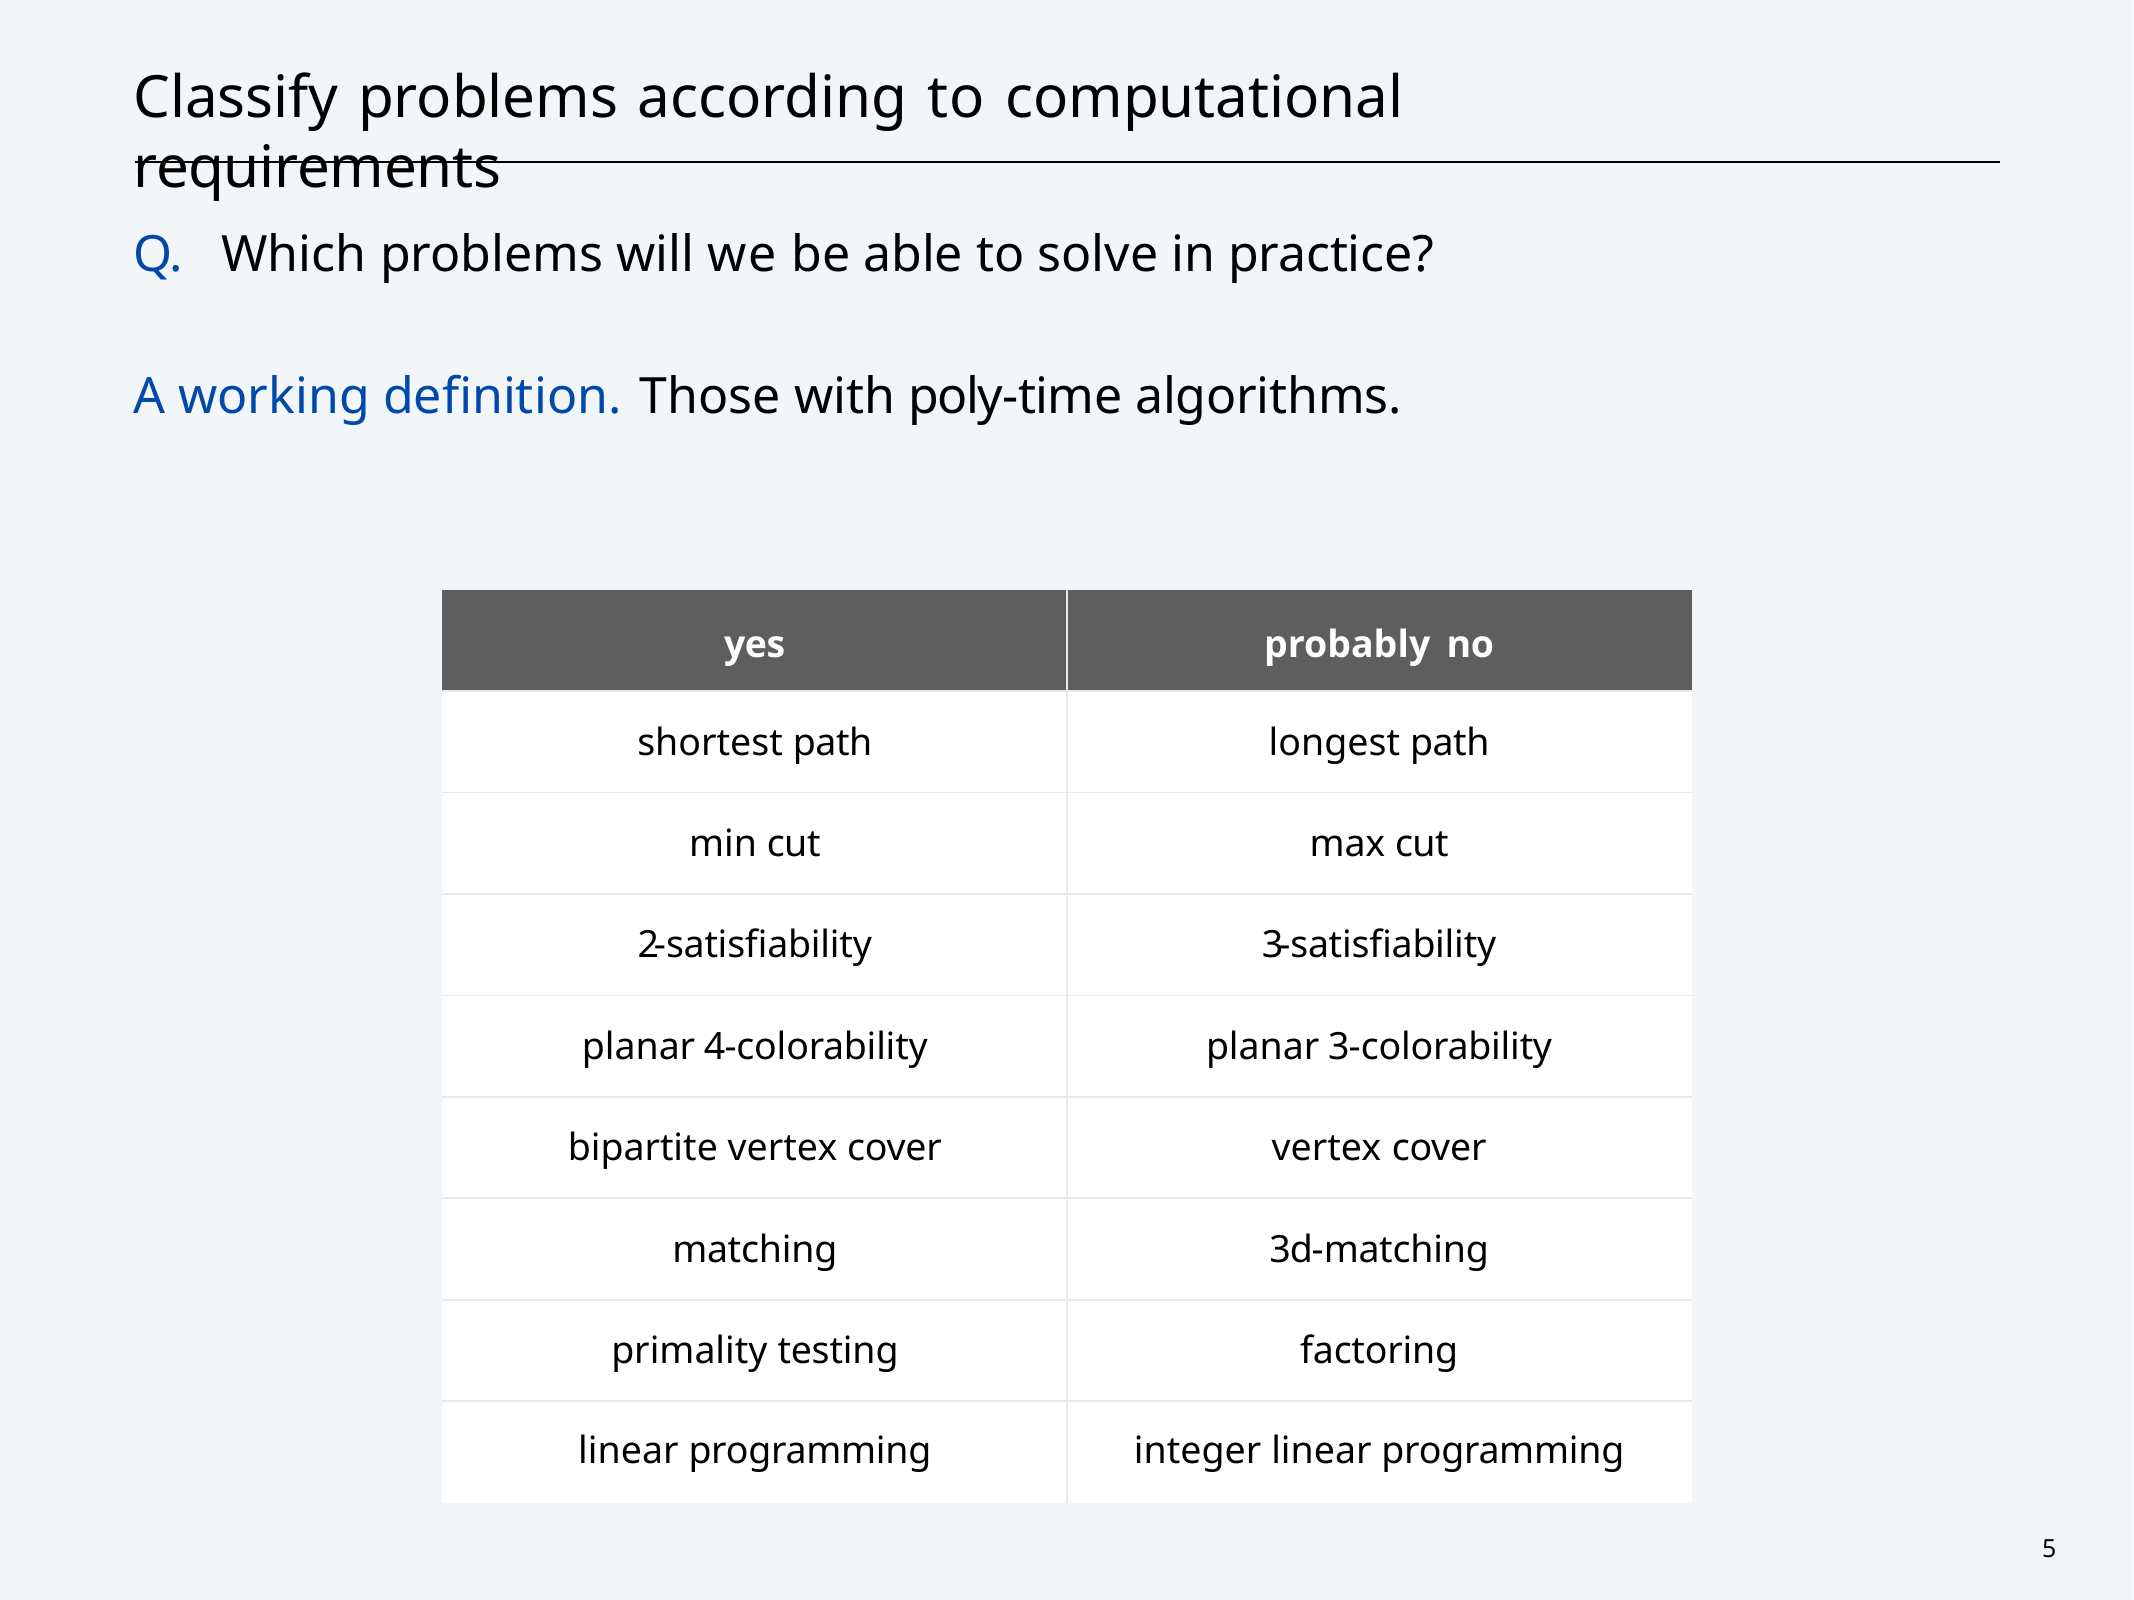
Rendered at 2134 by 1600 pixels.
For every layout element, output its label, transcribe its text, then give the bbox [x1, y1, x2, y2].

text_box Q. Which problems will we be able to solve in practice? A working definition. Those with poly-time algorithms. [131, 219, 1489, 423]
table_cell linear programming [442, 1402, 1066, 1503]
table_cell vertex cover [1068, 1098, 1692, 1197]
table_cell integer linear programming [1068, 1402, 1692, 1503]
table_cell longest path [1068, 692, 1692, 792]
table_cell bipartite vertex cover [442, 1098, 1066, 1197]
table_cell primality testing [442, 1301, 1066, 1400]
table_header yes [442, 590, 1066, 690]
table_header probably no [1068, 590, 1692, 690]
slide_number 5 [2027, 1532, 2075, 1600]
table_cell max cut [1068, 793, 1692, 893]
table_cell planar 4-colorability [442, 996, 1066, 1096]
table_cell planar 3-colorability [1068, 996, 1692, 1096]
table_cell factoring [1068, 1301, 1692, 1400]
table_cell min cut [442, 793, 1066, 893]
title Classify problems according to computational requirements [131, 43, 1712, 327]
table_cell matching [442, 1199, 1066, 1299]
table_cell 3-satisfiability [1068, 895, 1692, 995]
table_cell 2-satisfiability [442, 895, 1066, 995]
table_cell shortest path [442, 692, 1066, 792]
table_cell 3d-matching [1068, 1199, 1692, 1299]
